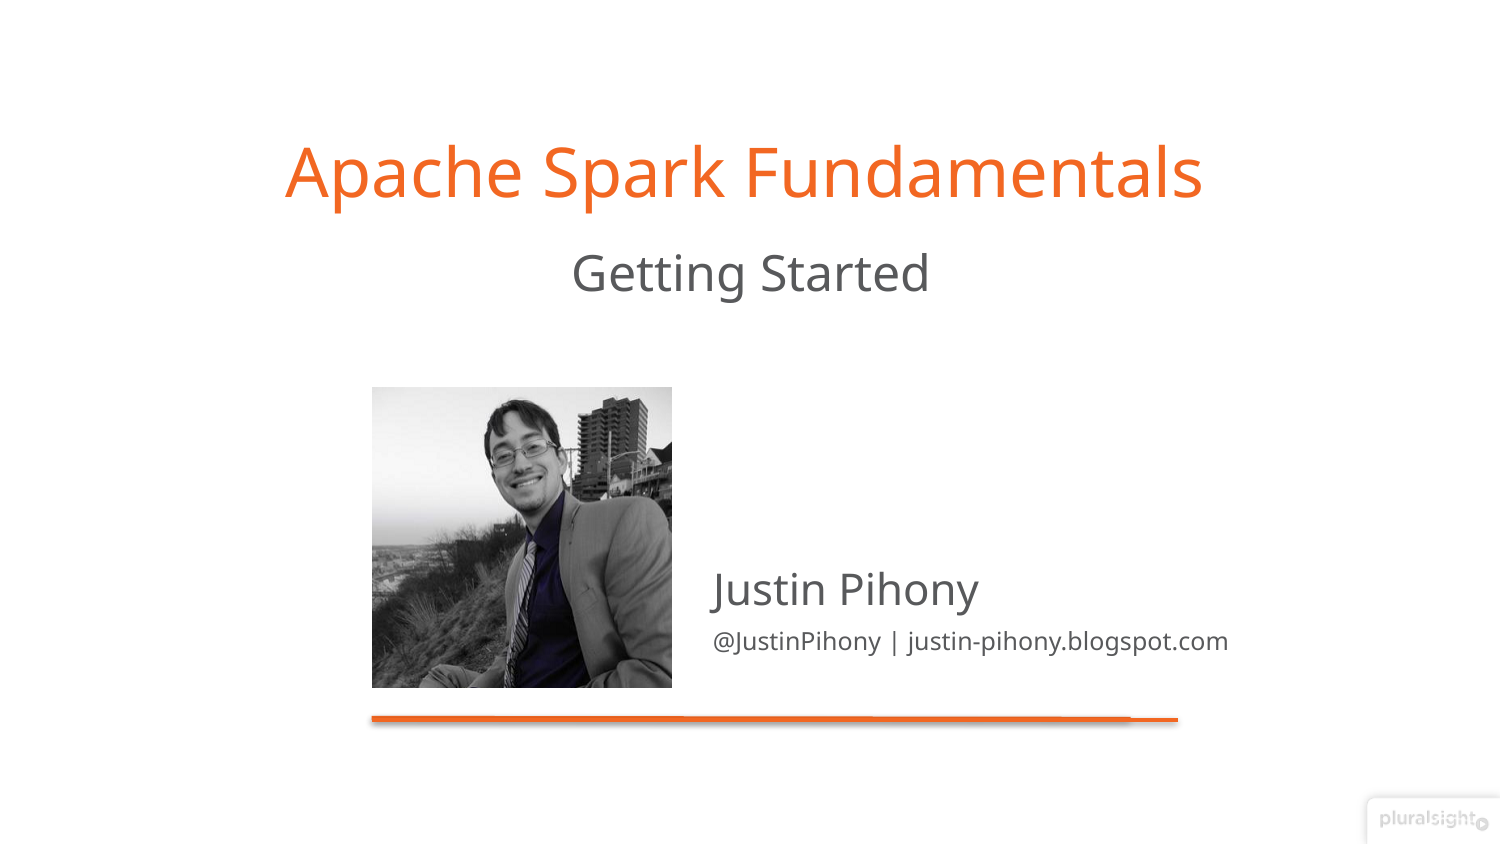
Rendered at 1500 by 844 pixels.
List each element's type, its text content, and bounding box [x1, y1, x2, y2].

list @JustinPihony | justin-pihony.blogspot.com [712, 625, 1384, 685]
title Apache Spark Fundamentals [74, 23, 1427, 217]
list Justin Pihony [713, 561, 1385, 619]
list Getting Started [74, 216, 1429, 327]
picture [2, 1, 1500, 844]
